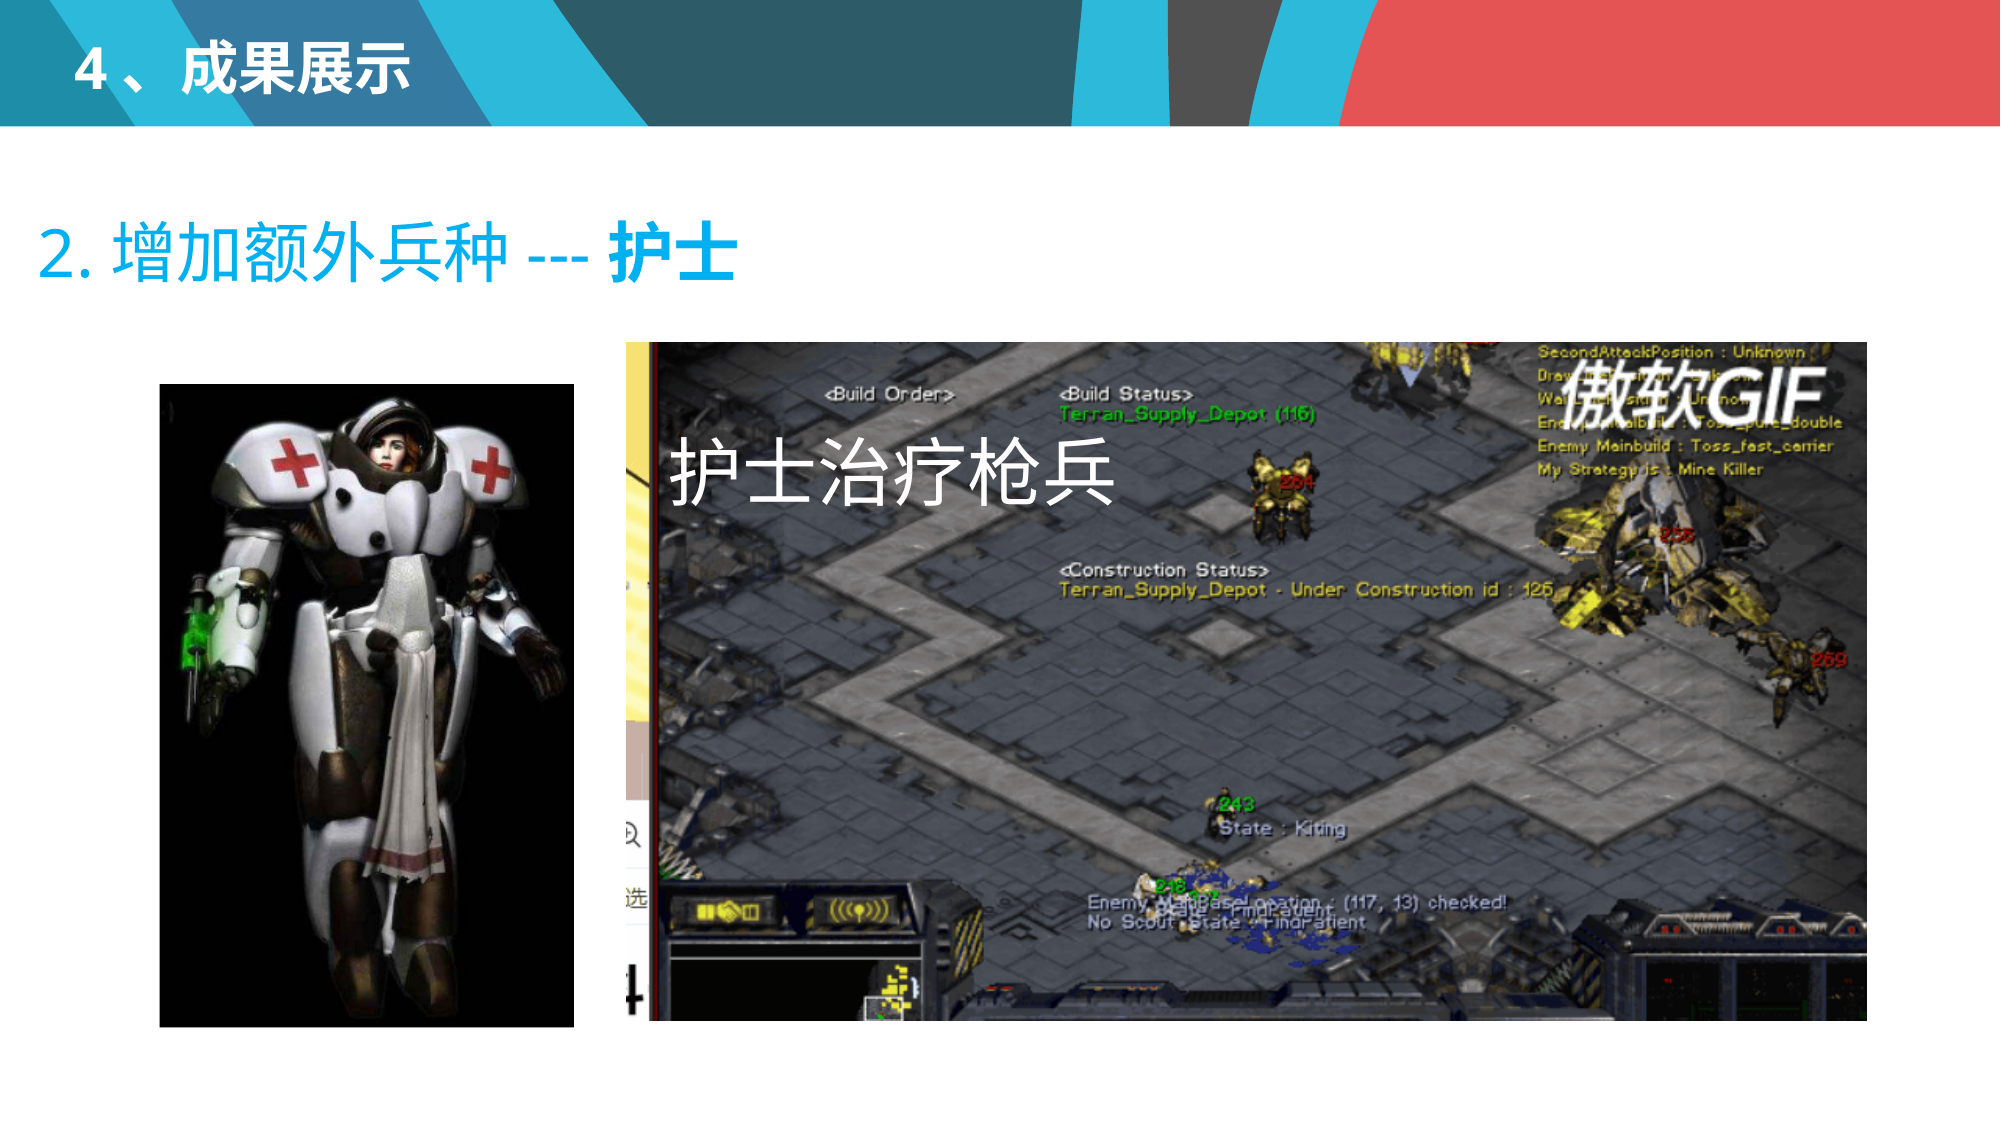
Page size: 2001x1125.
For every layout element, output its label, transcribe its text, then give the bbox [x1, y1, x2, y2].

picture [157, 384, 574, 1029]
text_box 2.增加额外兵种---护士 [23, 203, 756, 299]
picture [626, 342, 1867, 1021]
list 4、成果展示 [59, 64, 1332, 162]
